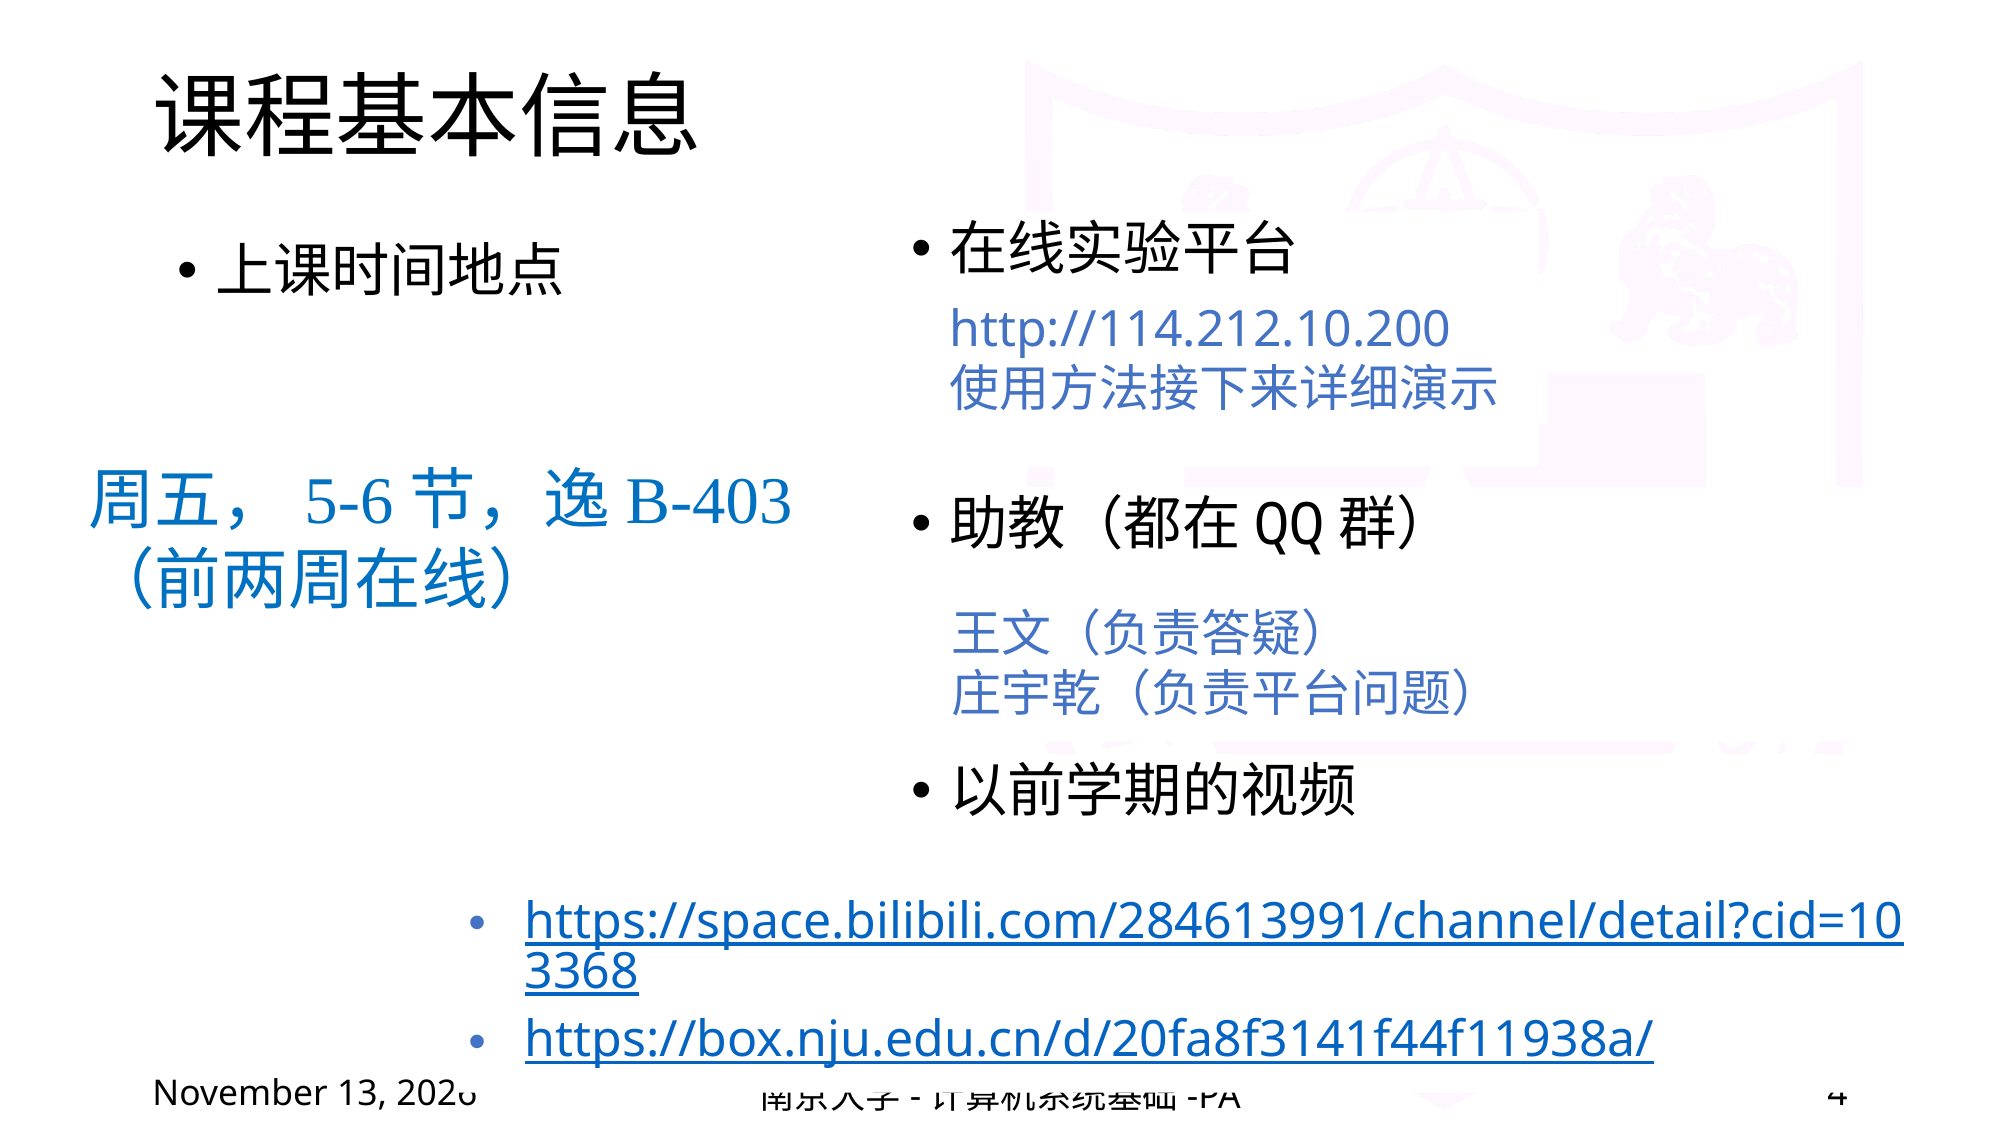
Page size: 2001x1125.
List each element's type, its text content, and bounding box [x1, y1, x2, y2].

text_box 周五，5-6节，逸B-403 （前两周在线） [73, 449, 819, 625]
text_box http://114.212.10.200 使用方法接下来详细演示 [934, 289, 1549, 425]
text_box 上课时间地点 [162, 233, 745, 395]
slide_number 4 [1412, 1093, 1863, 1125]
text_box 王文（负责答疑） 庄宇乾（负责平台问题） [936, 593, 1877, 729]
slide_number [137, 1064, 588, 1125]
title 课程基本信息 [137, 59, 1863, 181]
text_box 以前学期的视频 [896, 753, 1881, 881]
footer 南京大学-计算机系统基础-PA [662, 1093, 1338, 1125]
text_box https://space.bilibili.com/284613991/channel/detail?cid=103368 https://box.nju.edu.cn/d/20fa8f3141f44f11938a/ [453, 881, 1933, 1093]
text_box 助教（都在QQ群） [896, 486, 1881, 742]
list 在线实验平台 [896, 211, 1539, 467]
